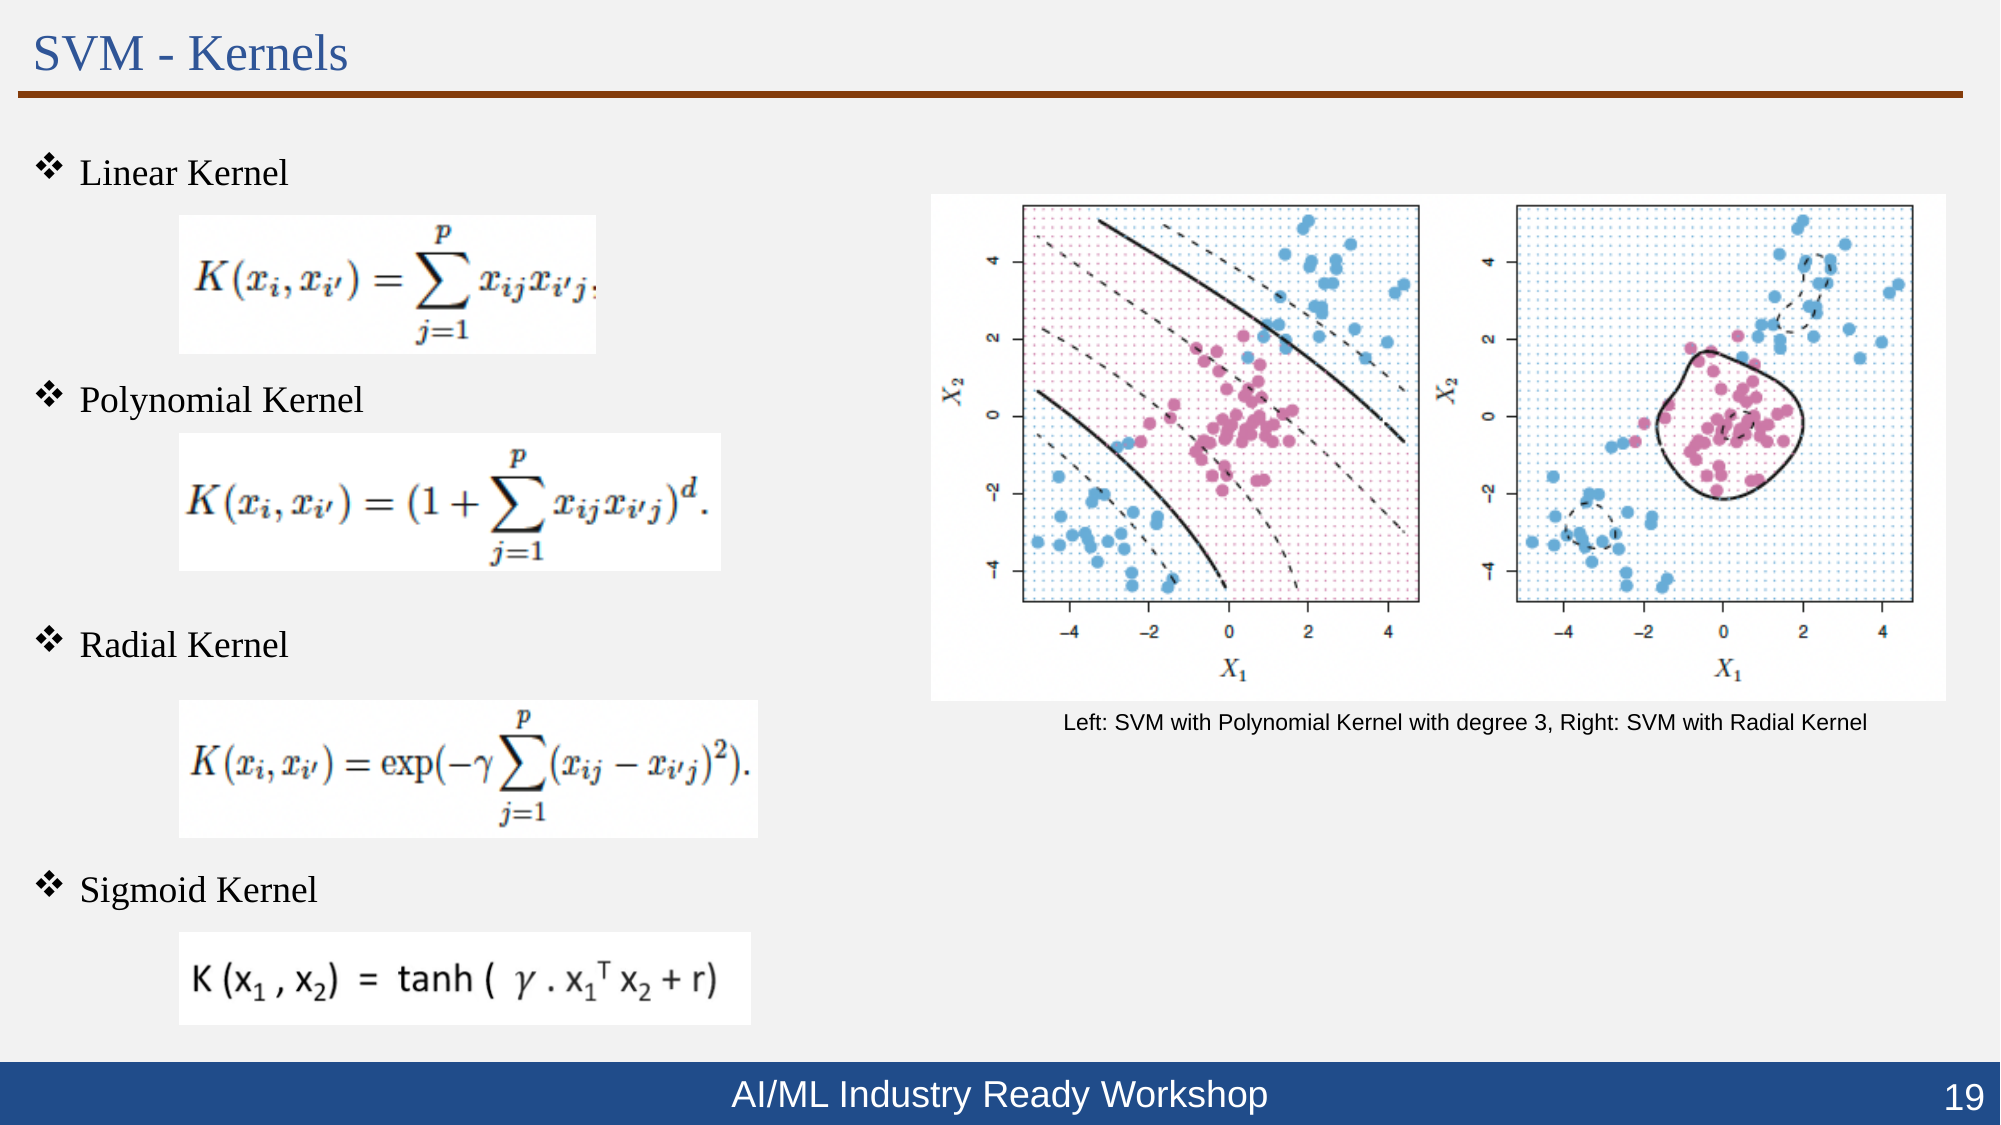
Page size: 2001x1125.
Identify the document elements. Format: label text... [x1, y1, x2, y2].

list Linear Kernel Polynomial Kernel Radial Kernel Sigmoid Kernel [17, 145, 1983, 1031]
picture [179, 700, 758, 838]
picture [179, 215, 596, 354]
picture [931, 194, 1946, 701]
text_box Left: SVM with Polynomial Kernel with degree 3, Right: SVM with Radial Kernel [1048, 701, 1946, 743]
picture [179, 433, 721, 571]
picture [179, 932, 751, 1025]
title SVM - Kernels [17, 17, 1988, 90]
